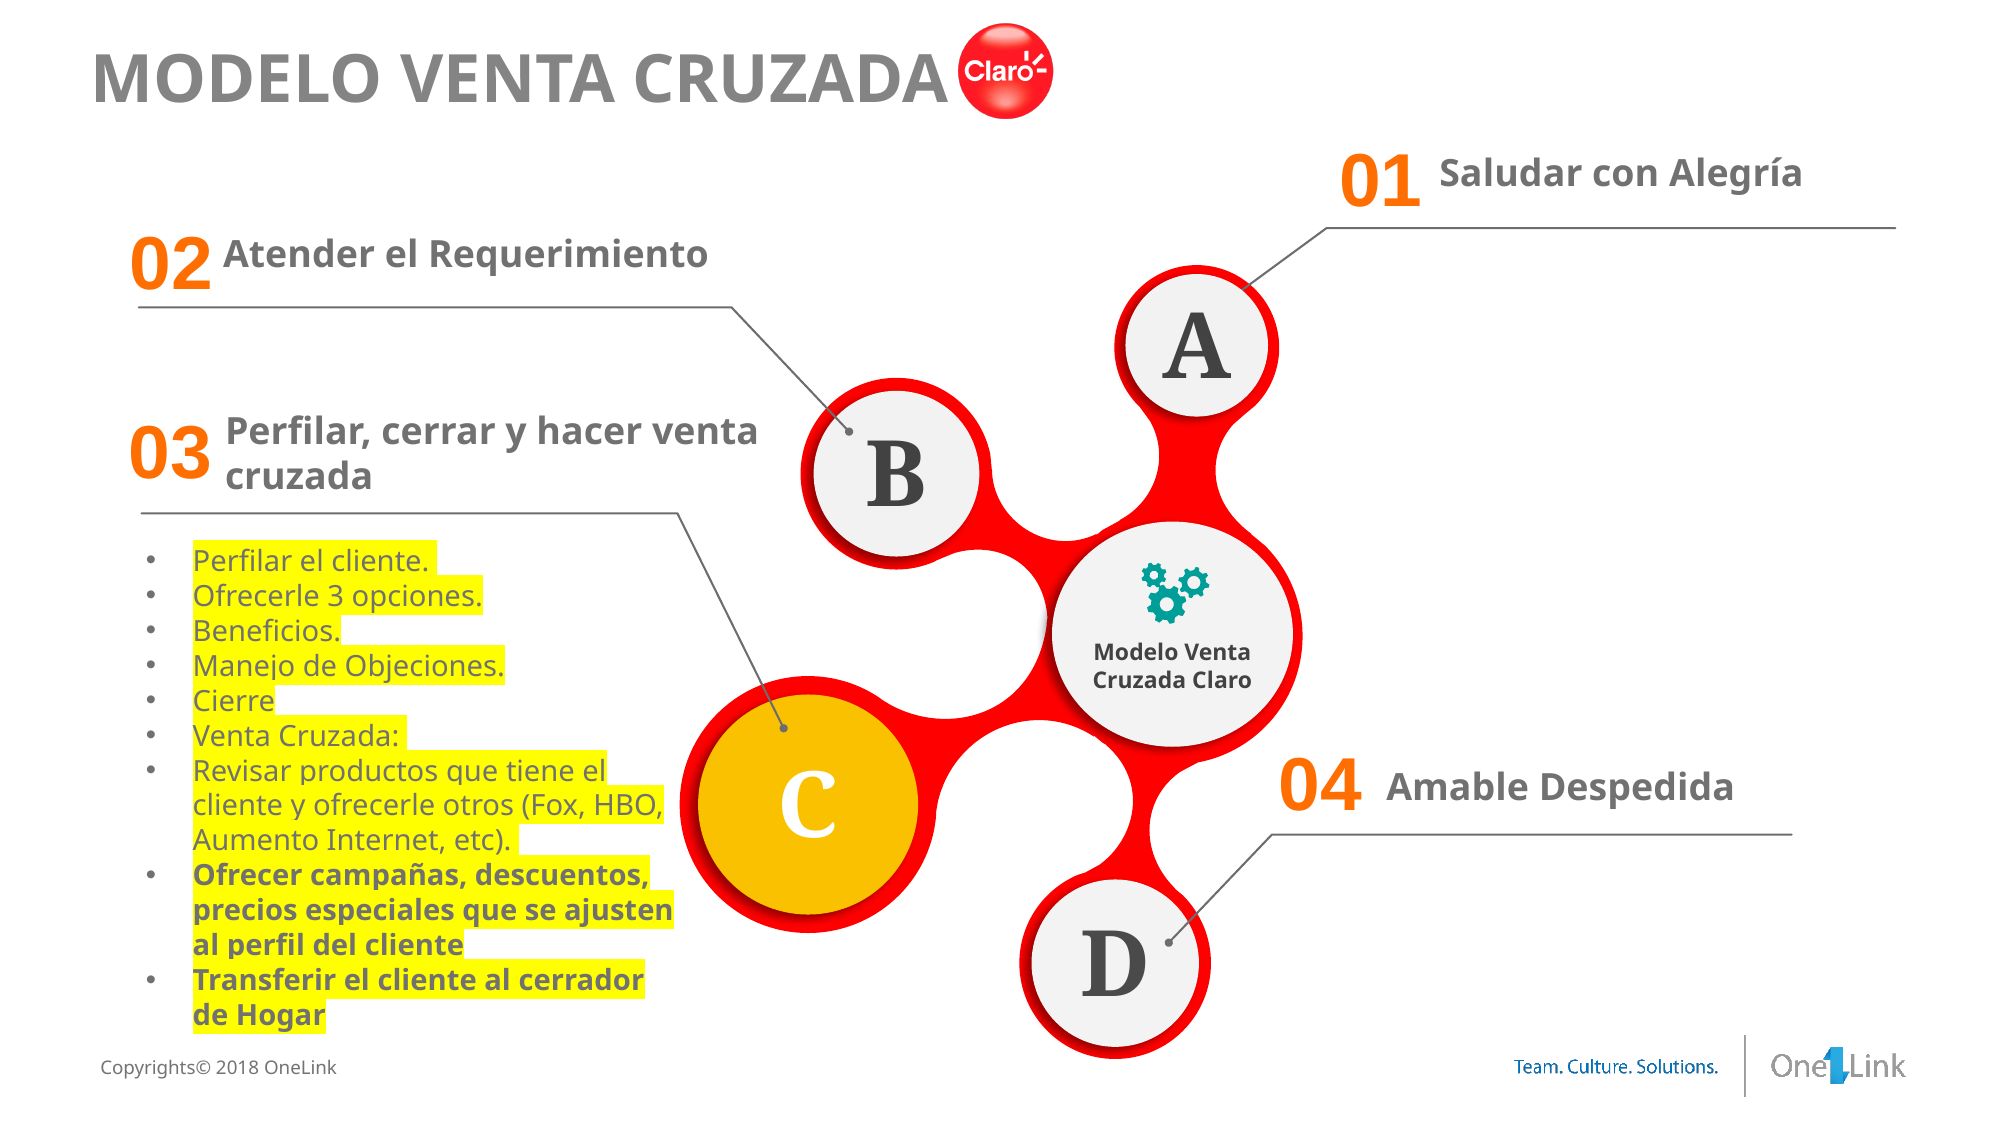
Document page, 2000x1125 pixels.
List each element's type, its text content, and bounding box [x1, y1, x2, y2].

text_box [1140, 562, 1210, 625]
text_box [1164, 833, 1793, 947]
text_box A [1123, 271, 1271, 419]
text_box 03 [113, 396, 236, 483]
text_box C [695, 692, 921, 917]
picture [874, 3, 1137, 139]
text_box [1243, 227, 1897, 306]
text_box Perfilar el cliente. Ofrecerle 3 opciones. Beneficios. Manejo de Objeciones. Cierre Venta Cruzada: Revisar productos que tiene el cliente y ofrecerle otros (Fox, HBO, Aumento Internet, etc). Ofrecer campañas, descuentos, precios especiales que se ajusten al perfil del cliente Transferir el cliente al cerrador de Hogar [131, 534, 691, 1074]
text_box [140, 512, 689, 534]
picture [1467, 1014, 1947, 1115]
text_box [1095, 936, 1214, 1062]
text_box 02 [114, 207, 237, 294]
text_box Amable Despedida [1371, 755, 1844, 816]
text_box 01 [1324, 123, 1447, 210]
text_box Atender el Requerimiento [208, 222, 725, 282]
text_box Saludar con Alegría [1424, 142, 1847, 202]
text_box Perfilar, cerrar y hacer venta cruzada [210, 400, 809, 505]
text_box D [1029, 877, 1202, 1049]
text_box [691, 539, 788, 733]
text_box [809, 425, 816, 438]
text_box [691, 651, 1091, 936]
text_box [1113, 263, 1251, 335]
text_box [826, 305, 1305, 960]
text_box MODELO VENTA CRUZADA [75, 13, 2000, 149]
text_box [138, 306, 854, 436]
text_box 04 [1263, 728, 1386, 815]
text_box B [811, 388, 982, 559]
text_box Modelo Venta Cruzada Claro [1049, 519, 1296, 749]
